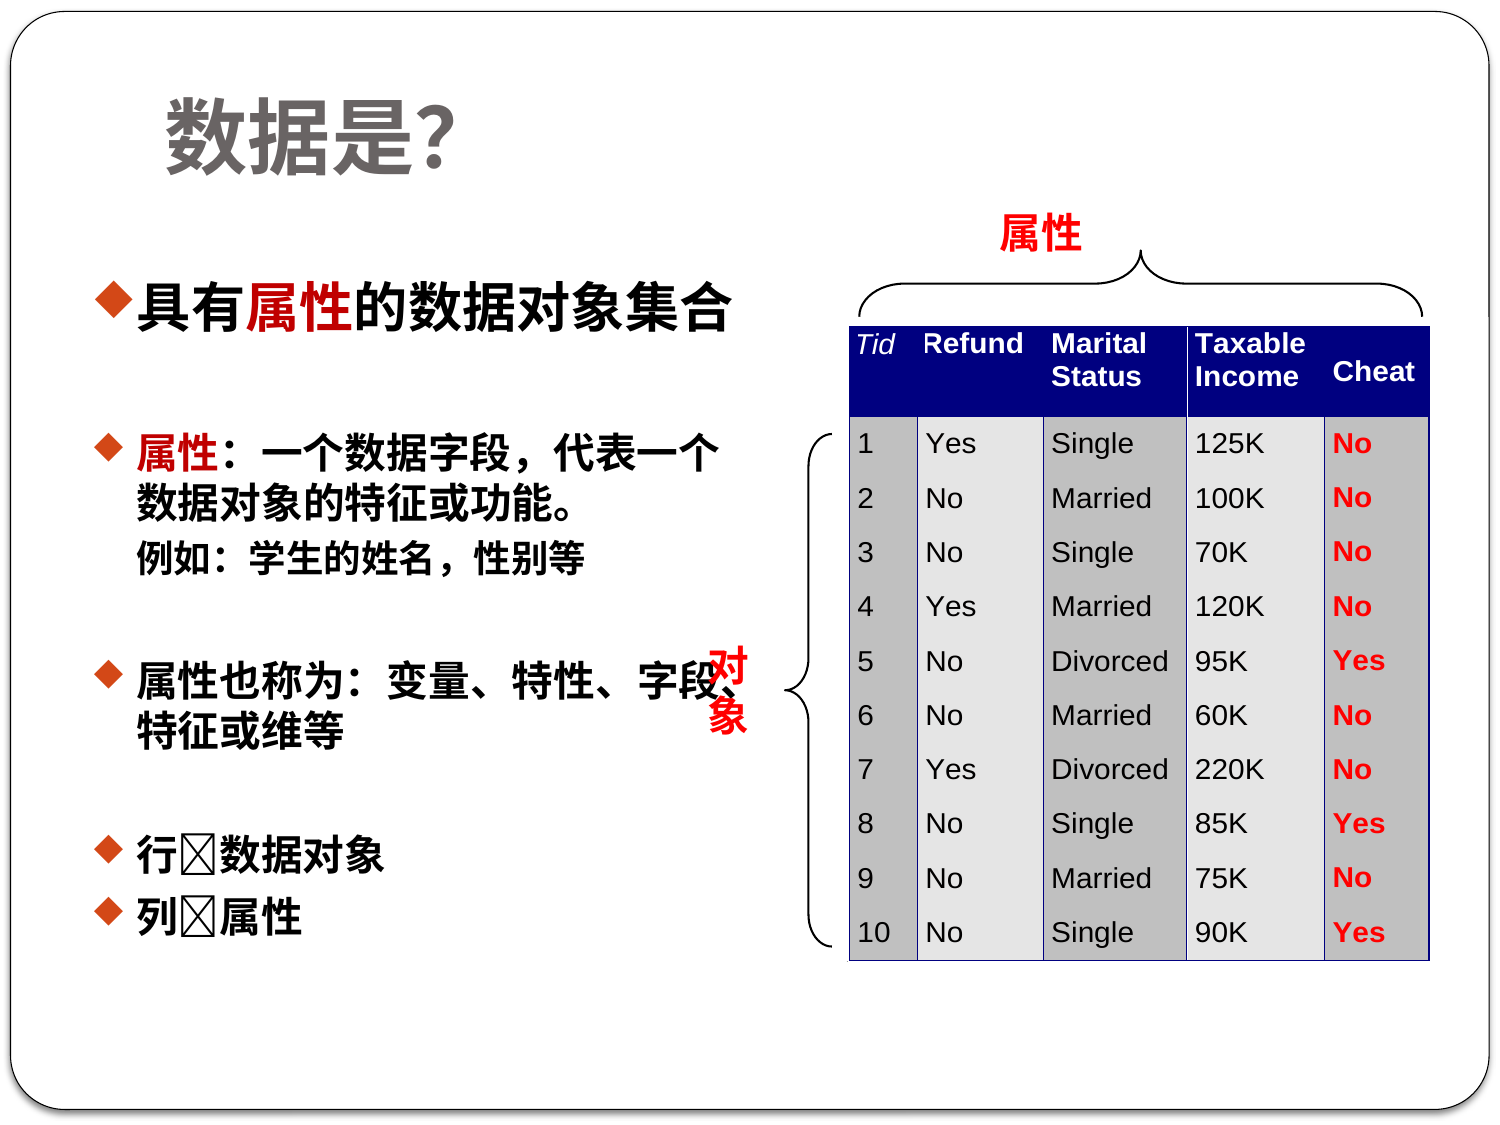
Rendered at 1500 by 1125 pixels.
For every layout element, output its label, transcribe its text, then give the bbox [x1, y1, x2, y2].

text_box [785, 433, 832, 947]
title 数据是？ [150, 45, 1425, 233]
text_box 属性 [984, 199, 1102, 248]
text_box 具有属性的数据对象集合 属性：一个数据字段，代表一个数据对象的特征或功能。 例如：学生的姓名，性别等 属性也称为：变量、特性、字段、特征或维等 行数据对象 列属性 [76, 265, 768, 1083]
text_box 对象 [692, 632, 773, 747]
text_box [838, 250, 1472, 980]
